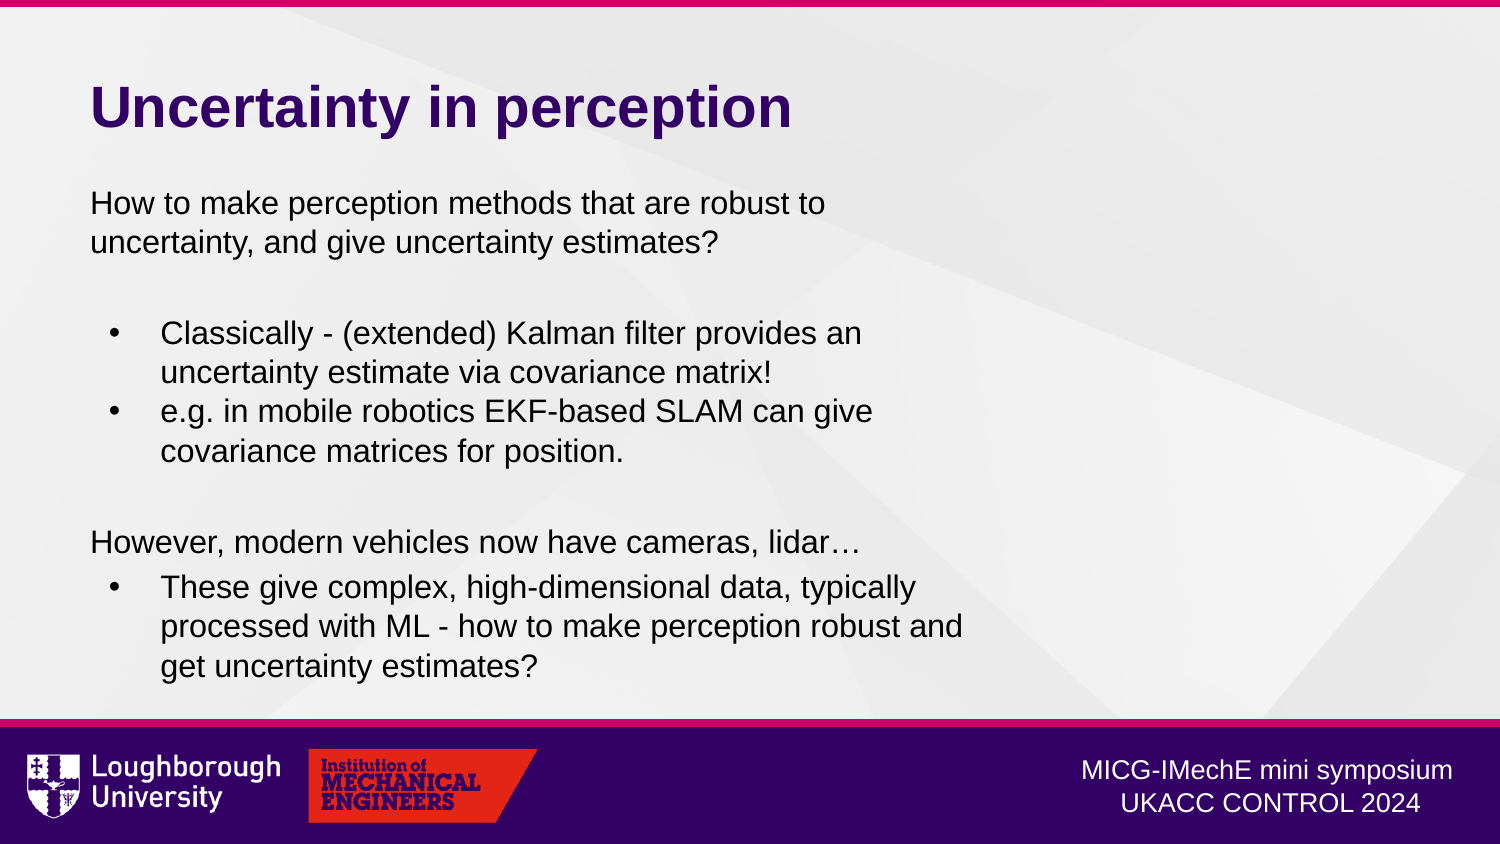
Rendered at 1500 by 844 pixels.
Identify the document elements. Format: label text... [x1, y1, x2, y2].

list How to make perception methods that are robust to uncertainty, and give uncertainty estimates? Classically - (extended) Kalman filter provides an uncertainty estimate via covariance matrix! e.g. in mobile robotics EKF-based SLAM can give covariance matrices for position. However, modern vehicles now have cameras, lidar… These give complex, high-dimensional data, typically processed with ML - how to make perception robust and get uncertainty estimates? [75, 174, 997, 695]
picture [0, 0, 1500, 844]
title Uncertainty in perception [75, 33, 1425, 175]
